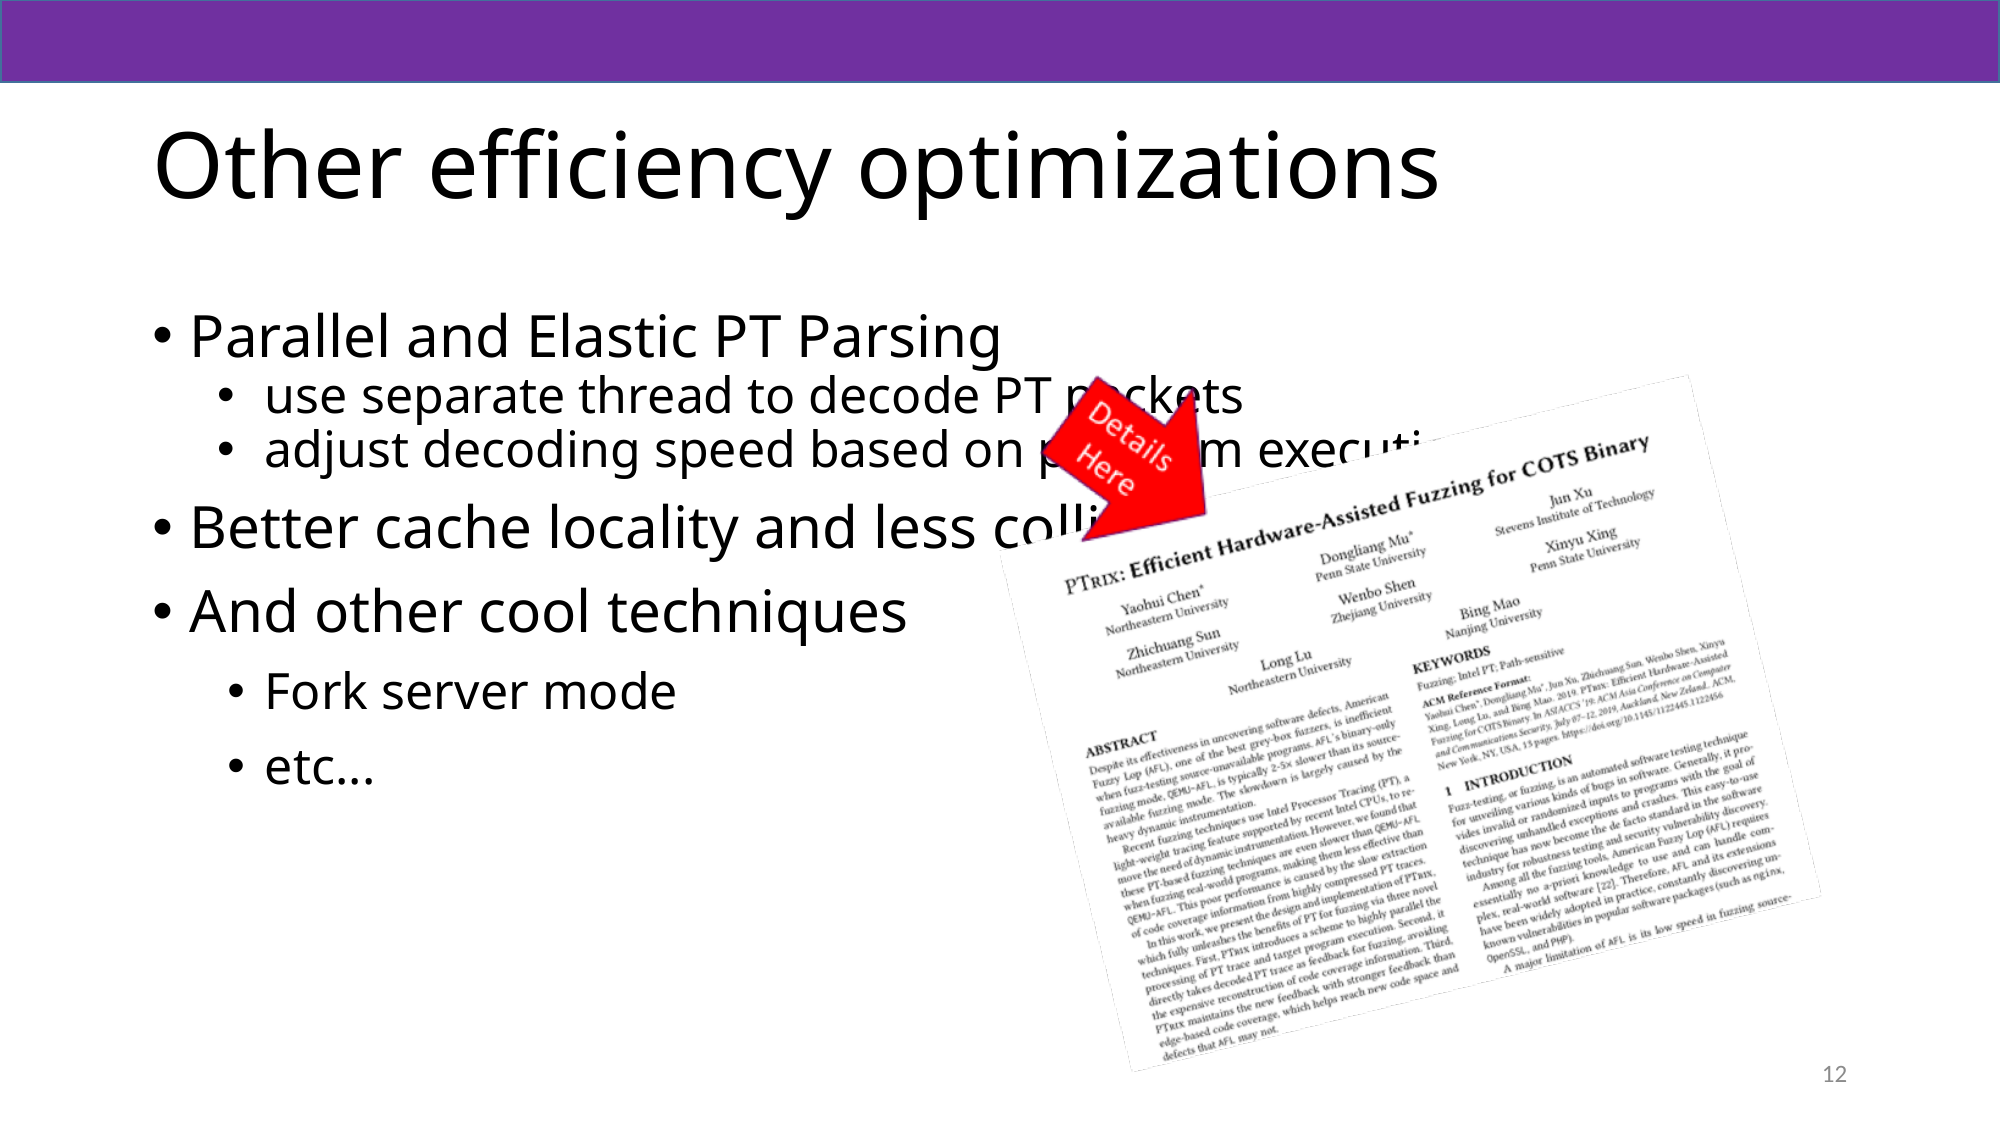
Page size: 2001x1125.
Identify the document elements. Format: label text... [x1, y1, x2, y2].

list Parallel and Elastic PT Parsing use separate thread to decode PT packets adjust decoding speed based on program execution Better cache locality and less collision And other cool techniques Fork server mode etc... [137, 299, 1863, 1014]
title Other efficiency optimizations [137, 82, 1863, 278]
text_box [0, 0, 2000, 82]
picture [999, 369, 1822, 1073]
slide_number 12 [1412, 1042, 1863, 1103]
